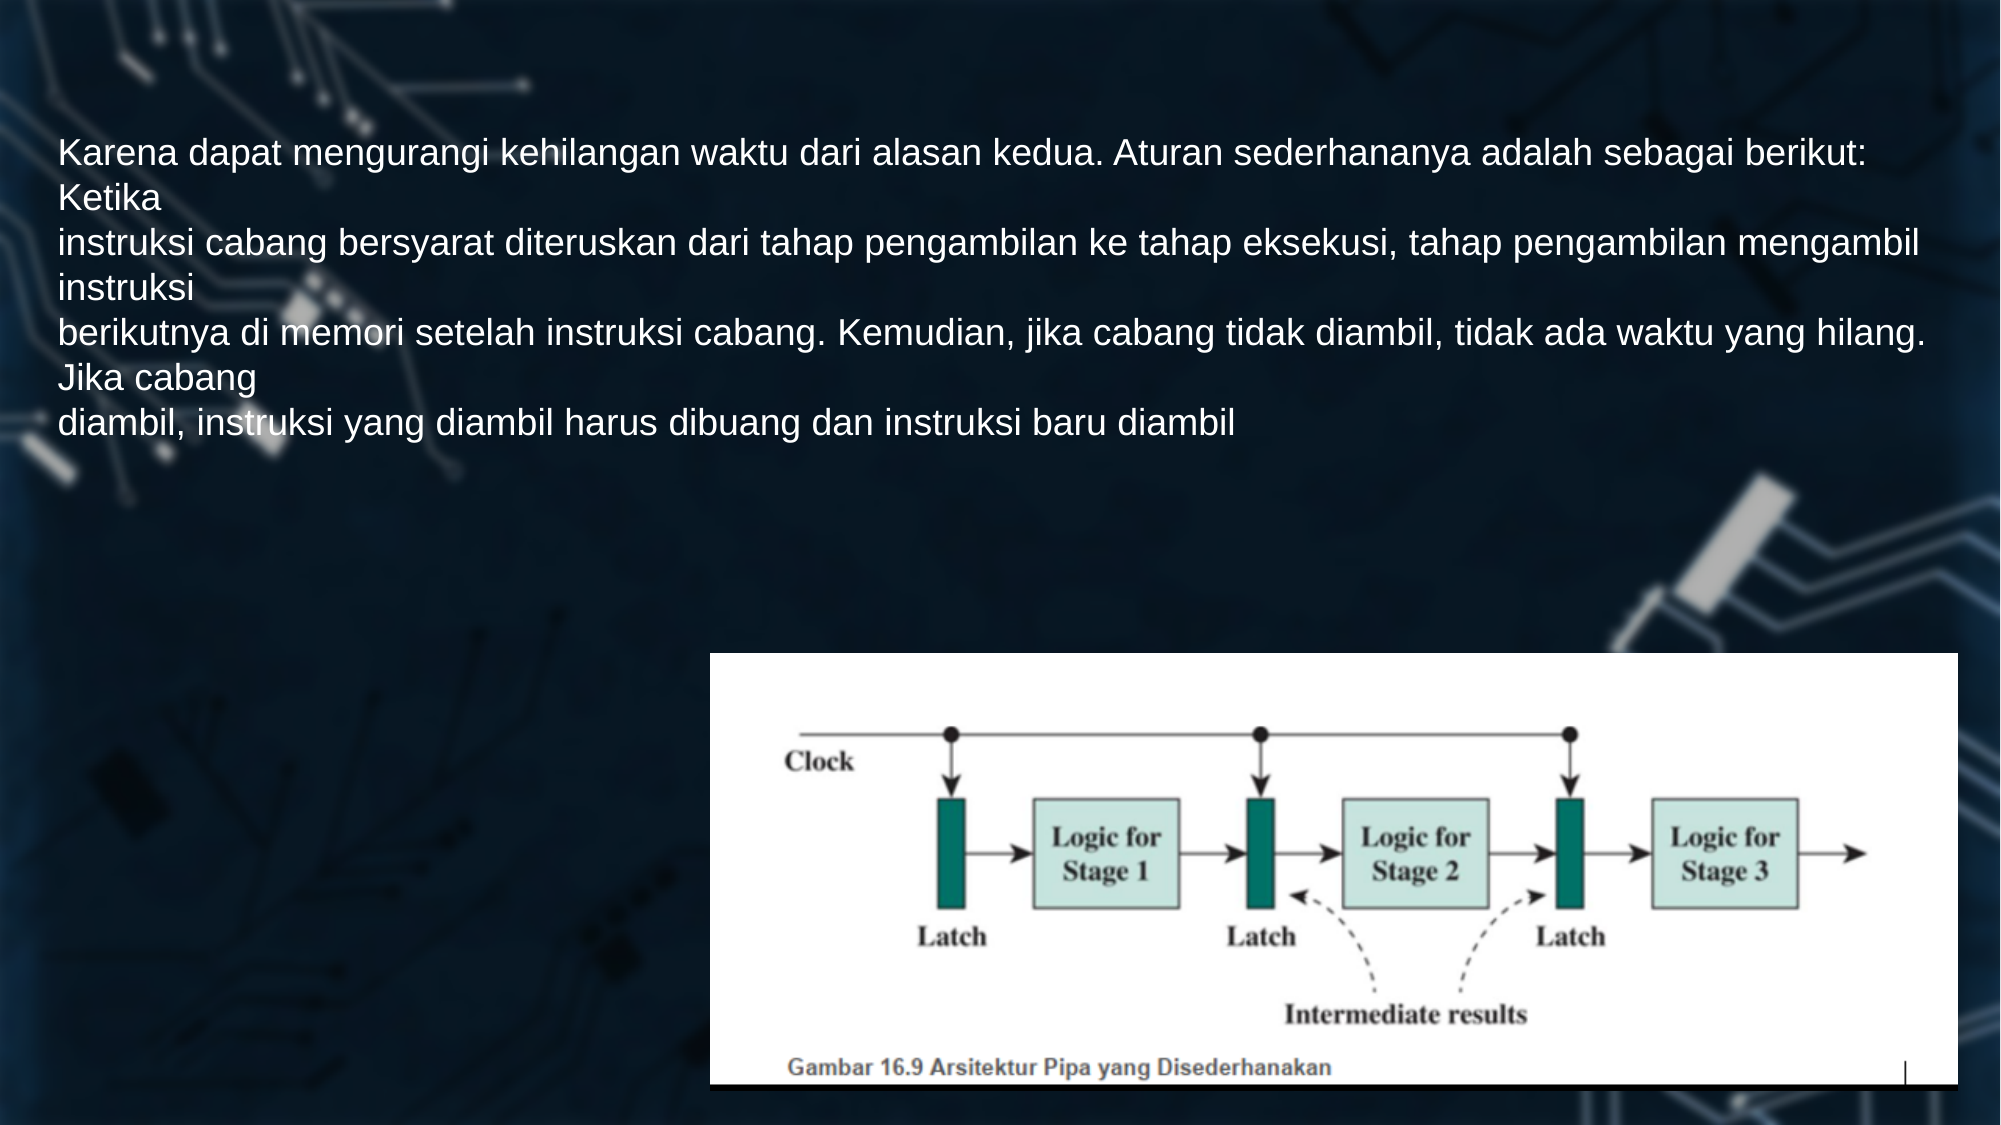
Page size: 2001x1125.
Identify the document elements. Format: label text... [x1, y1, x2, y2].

picture [0, 0, 2001, 1125]
text_box Karena dapat mengurangi kehilangan waktu dari alasan kedua. Aturan sederhananya adalah sebagai berikut: Ketika instruksi cabang bersyarat diteruskan dari tahap pengambilan ke tahap eksekusi, tahap pengambilan mengambil instruksi berikutnya di memori setelah instruksi cabang. Kemudian, jika cabang tidak diambil, tidak ada waktu yang hilang. Jika cabang diambil, instruksi yang diambil harus dibuang dan instruksi baru diambil [42, 120, 1969, 451]
